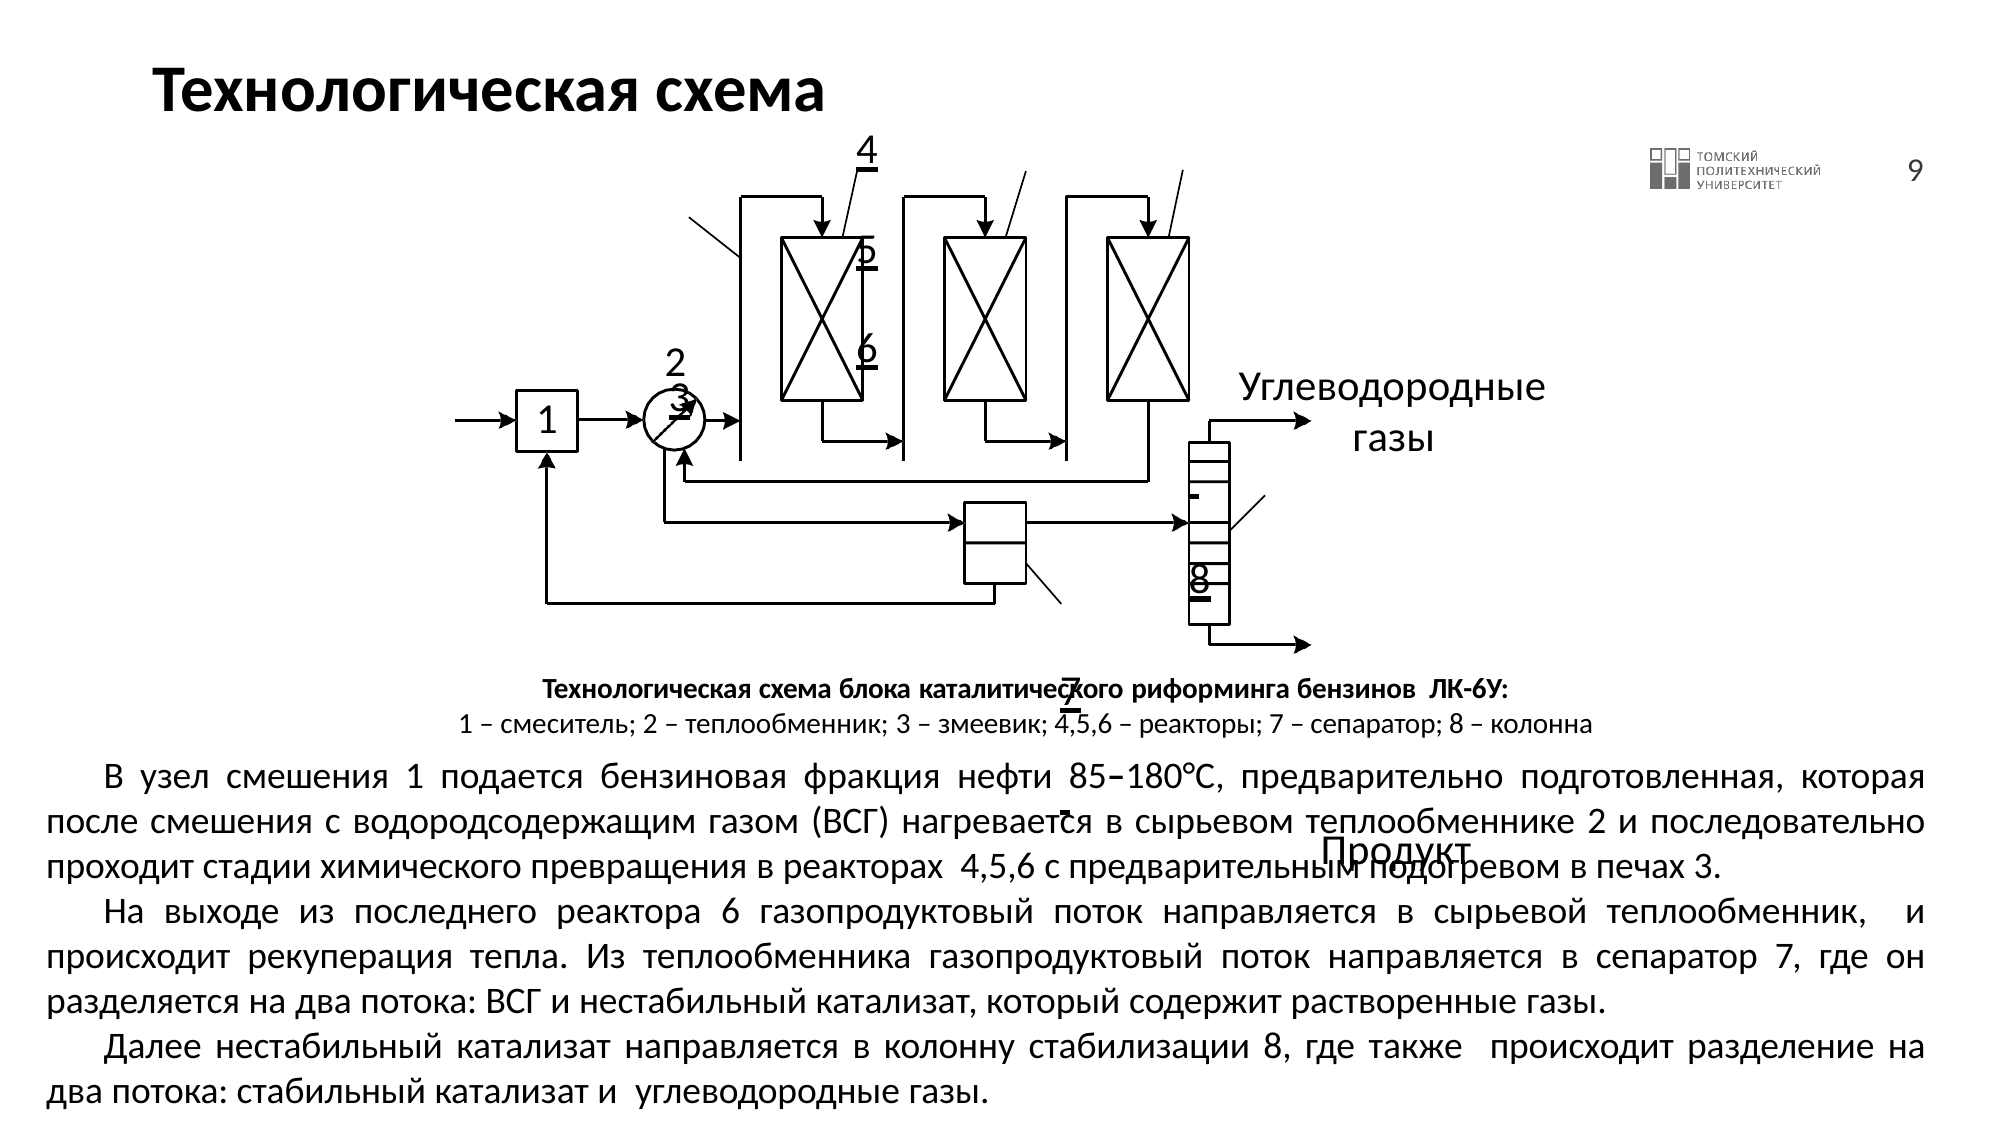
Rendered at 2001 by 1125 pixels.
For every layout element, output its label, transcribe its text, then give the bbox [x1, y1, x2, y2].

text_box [453, 195, 1312, 654]
text_box Углеводородные [1312, 355, 1552, 409]
text_box Технологическая схема блока каталитического риформинга бензинов ЛК-6У: 1 – смеситель; 2 – теплообменник; 3 – змеевик; 4,5,6 – реакторы; 7 – сепаратор; 8 – колонна [437, 662, 1614, 747]
title Технологическая схема [137, 24, 1831, 156]
text_box 8 7 Продукт [354, 445, 1552, 748]
text_box 4 5 6 3 [666, 120, 1206, 195]
text_box В узел смешения 1 подается бензиновая фракция нефти 85–180°С, предварительно подготовленная, которая после смешения с водородсодержащим газом (ВСГ) нагревается в сырьевом теплообменнике 2 и последовательно проходит стадии химического превращения в реакторах 4,5,6 с предварительным подогревом в печах 3. На выходе из последнего реактора 6 газопродуктовый поток направляется в сырьевой теплообменник, и происходит рекуперация тепла. Из теплообменника газопродуктовый поток направляется в сепаратор 7, где он разделяется на два потока: ВСГ и нестабильный катализат, который содержит растворенные газы. Далее нестабильный катализат направляется в колонну стабилизации 8, где также происходит разделение на два потока: стабильный катализат и углеводородные газы. [44, 748, 1926, 1111]
picture [1650, 156, 1820, 189]
text_box газы [1350, 406, 1438, 445]
